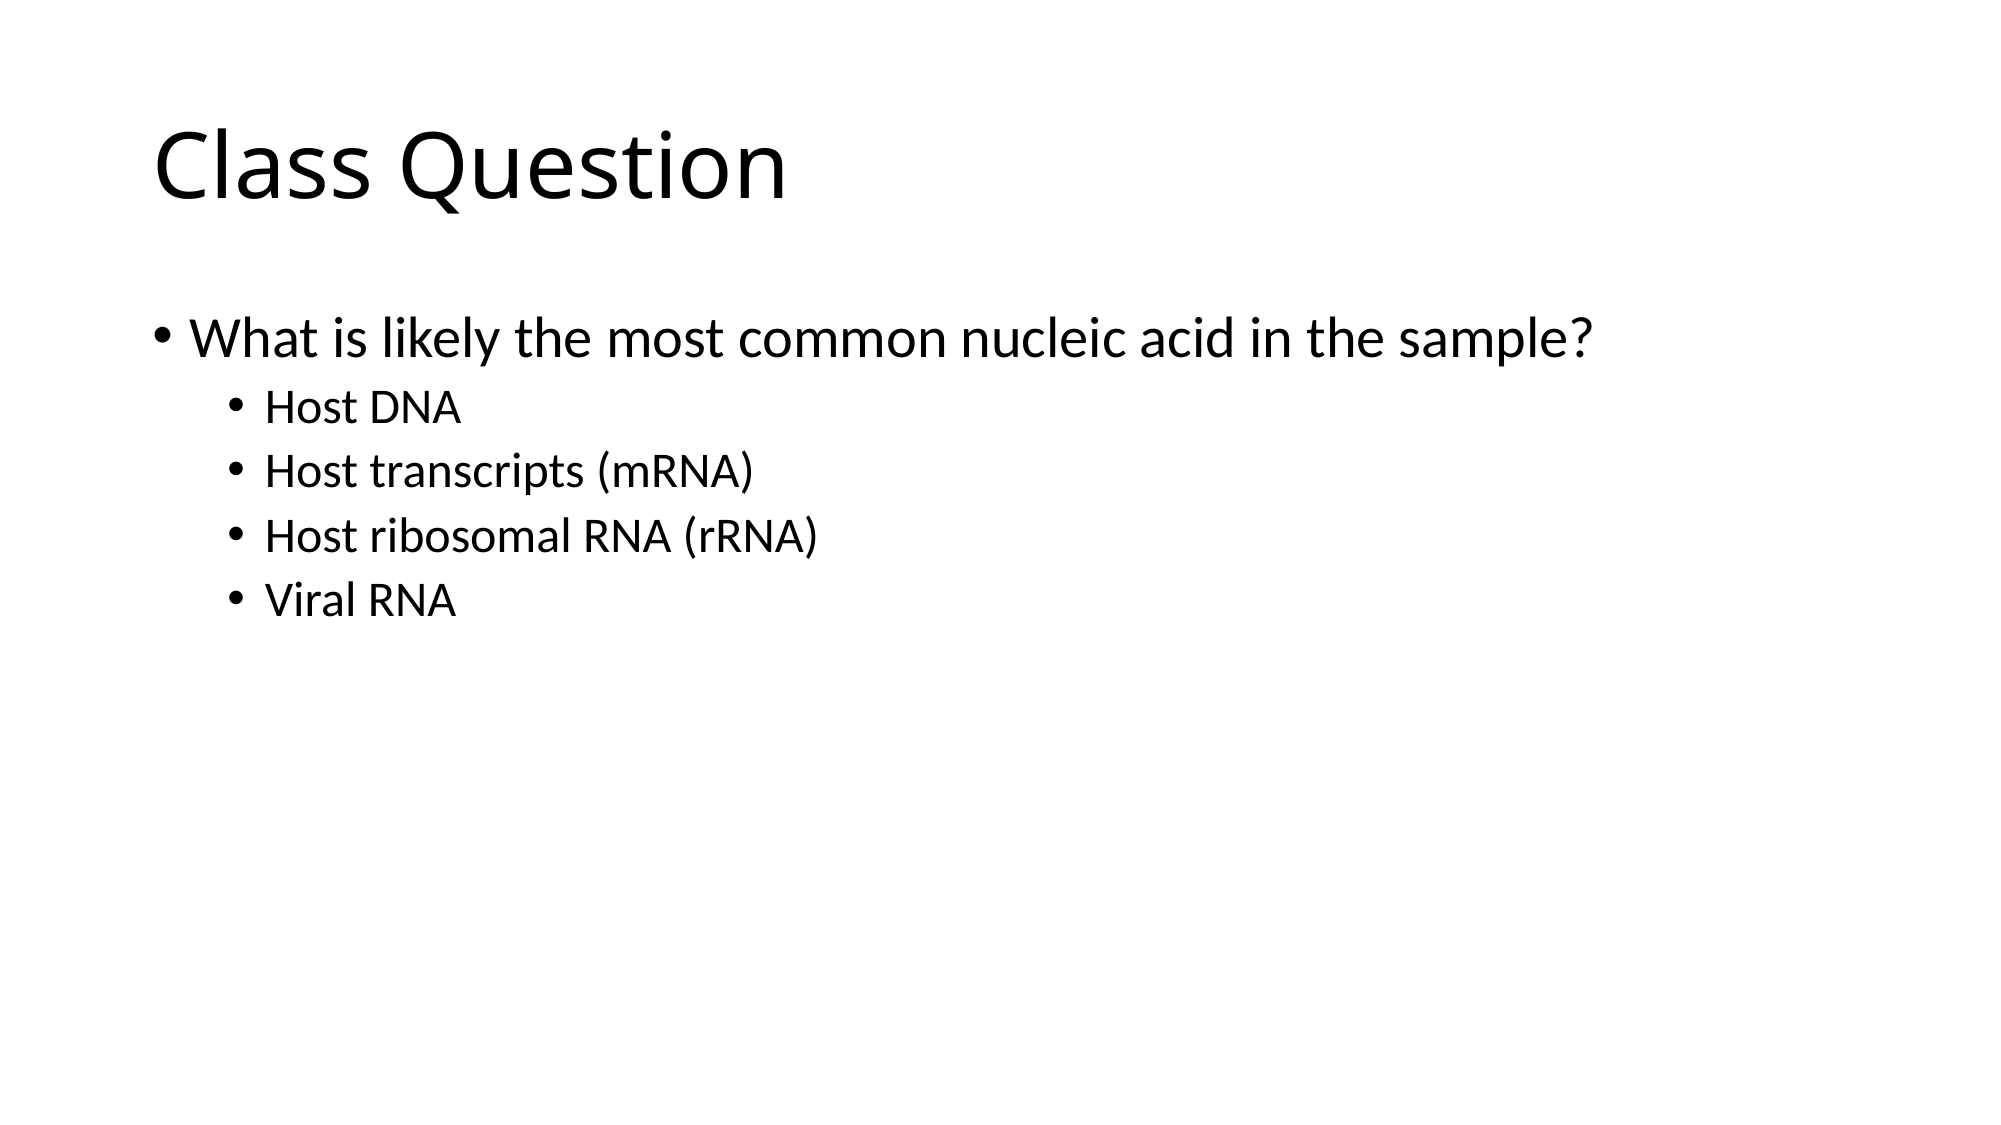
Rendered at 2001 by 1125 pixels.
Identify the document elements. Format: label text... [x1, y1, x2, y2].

title Class Question [137, 59, 1863, 278]
list What is likely the most common nucleic acid in the sample? Host DNA Host transcripts (mRNA) Host ribosomal RNA (rRNA) Viral RNA [137, 299, 1863, 1014]
